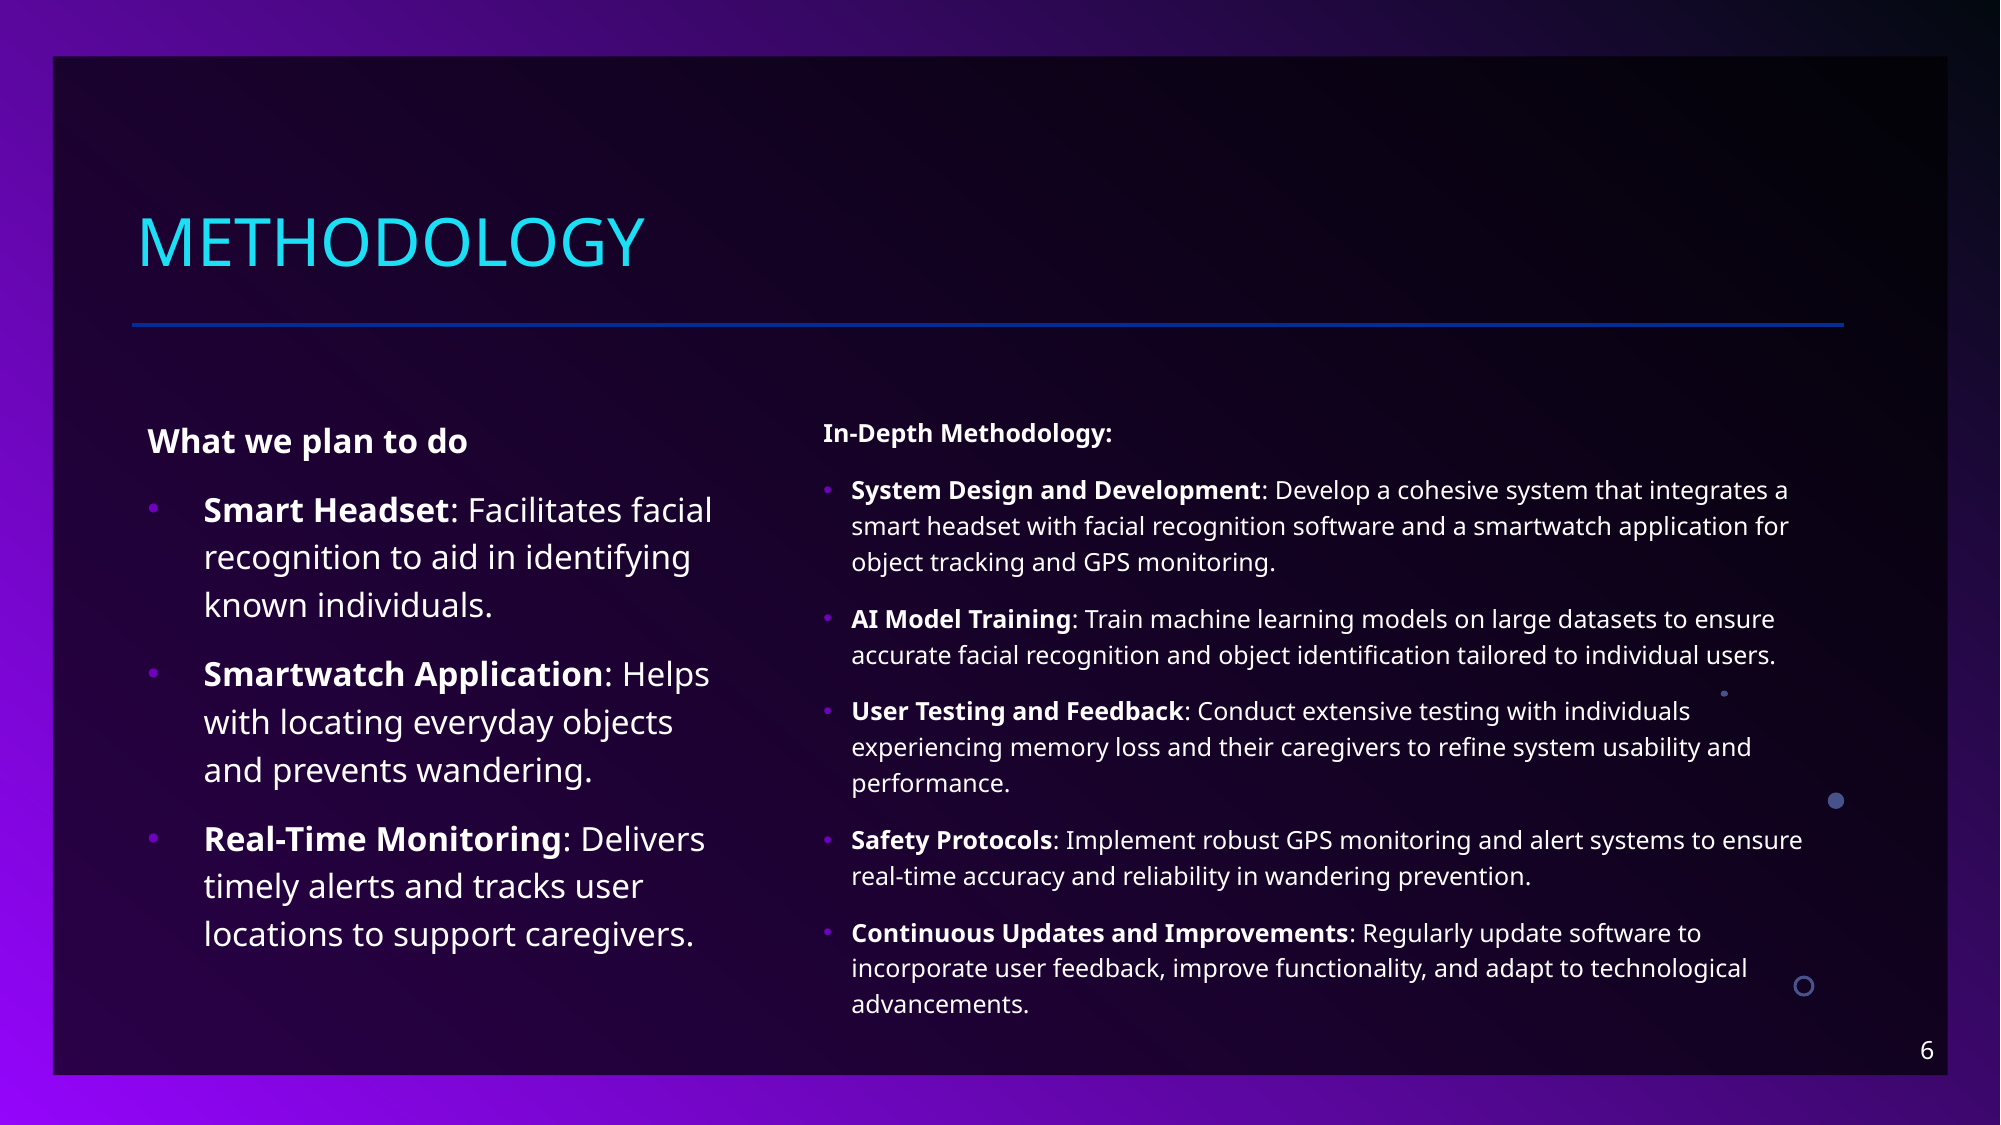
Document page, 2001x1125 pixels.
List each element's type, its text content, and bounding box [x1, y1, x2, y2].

slide_number 6 [1499, 1021, 1950, 1082]
list What we plan to do Smart Headset: Facilitates facial recognition to aid in identifying known individuals. Smartwatch Application: Helps with locating everyday objects and prevents wandering. Real-Time Monitoring: Delivers timely alerts and tracks user locations to support caregivers. [132, 404, 752, 1016]
title Methodology [121, 70, 1845, 289]
list In-Depth Methodology: System Design and Development: Develop a cohesive system that integrates a smart headset with facial recognition software and a smartwatch application for object tracking and GPS monitoring. AI Model Training: Train machine learning models on large datasets to ensure accurate facial recognition and object identification tailored to individual users. User Testing and Feedback: Conduct extensive testing with individuals experiencing memory loss and their caregivers to refine system usability and performance. Safety Protocols: Implement robust GPS monitoring and alert systems to ensure real-time accuracy and reliability in wandering prevention. Continuous Updates and Improvements: Regularly update software to incorporate user feedback, improve functionality, and adapt to technological advancements. [808, 404, 1845, 1016]
